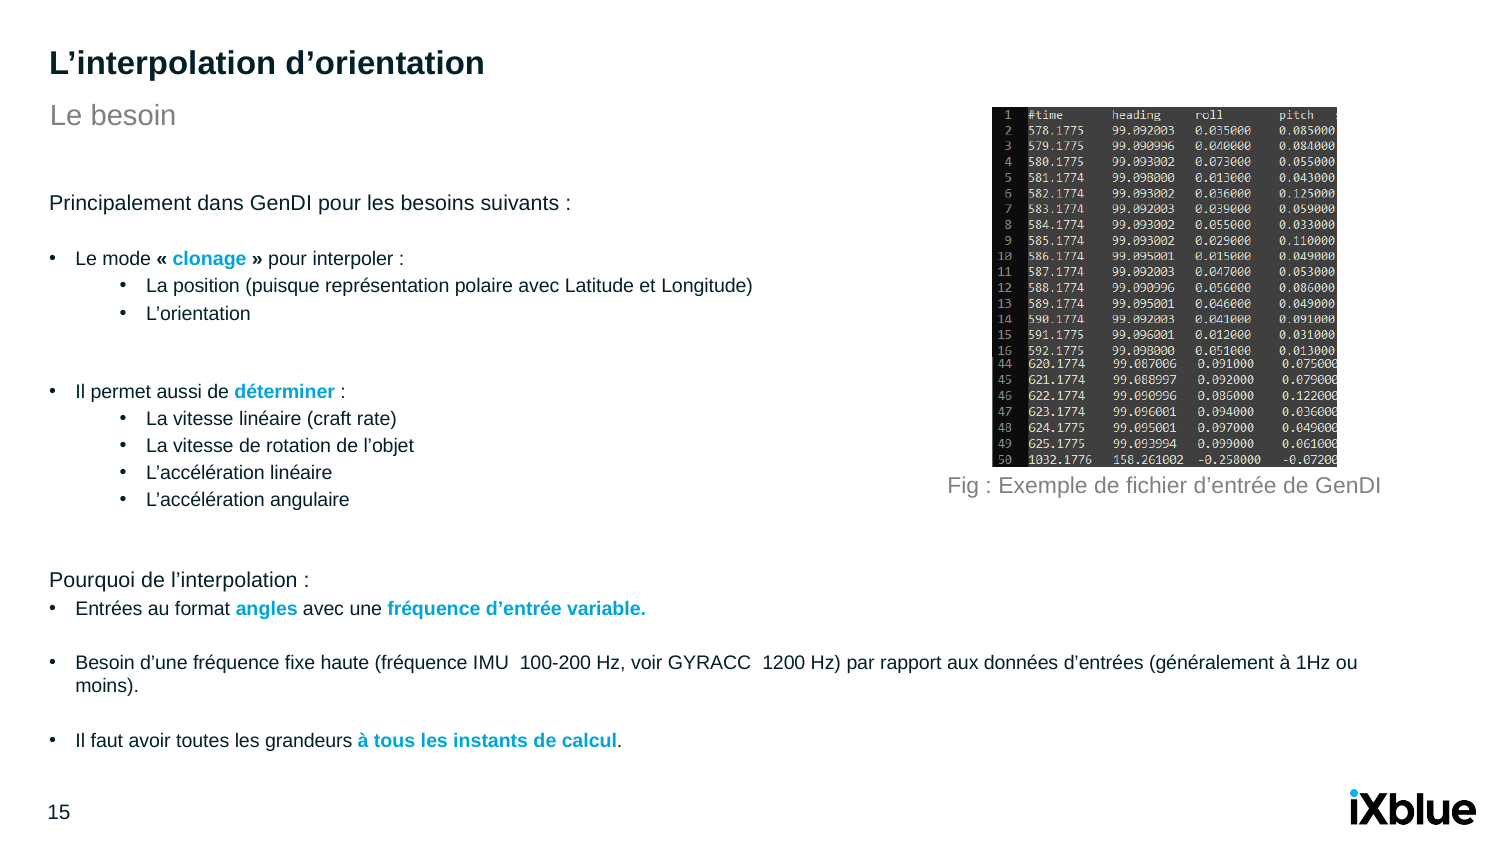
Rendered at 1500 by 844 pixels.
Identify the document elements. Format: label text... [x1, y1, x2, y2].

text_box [992, 107, 1338, 504]
list Le besoin [34, 88, 1424, 150]
title L’interpolation d’orientation [34, 33, 1424, 88]
picture [1350, 789, 1476, 825]
slide_number 15 [32, 789, 97, 834]
